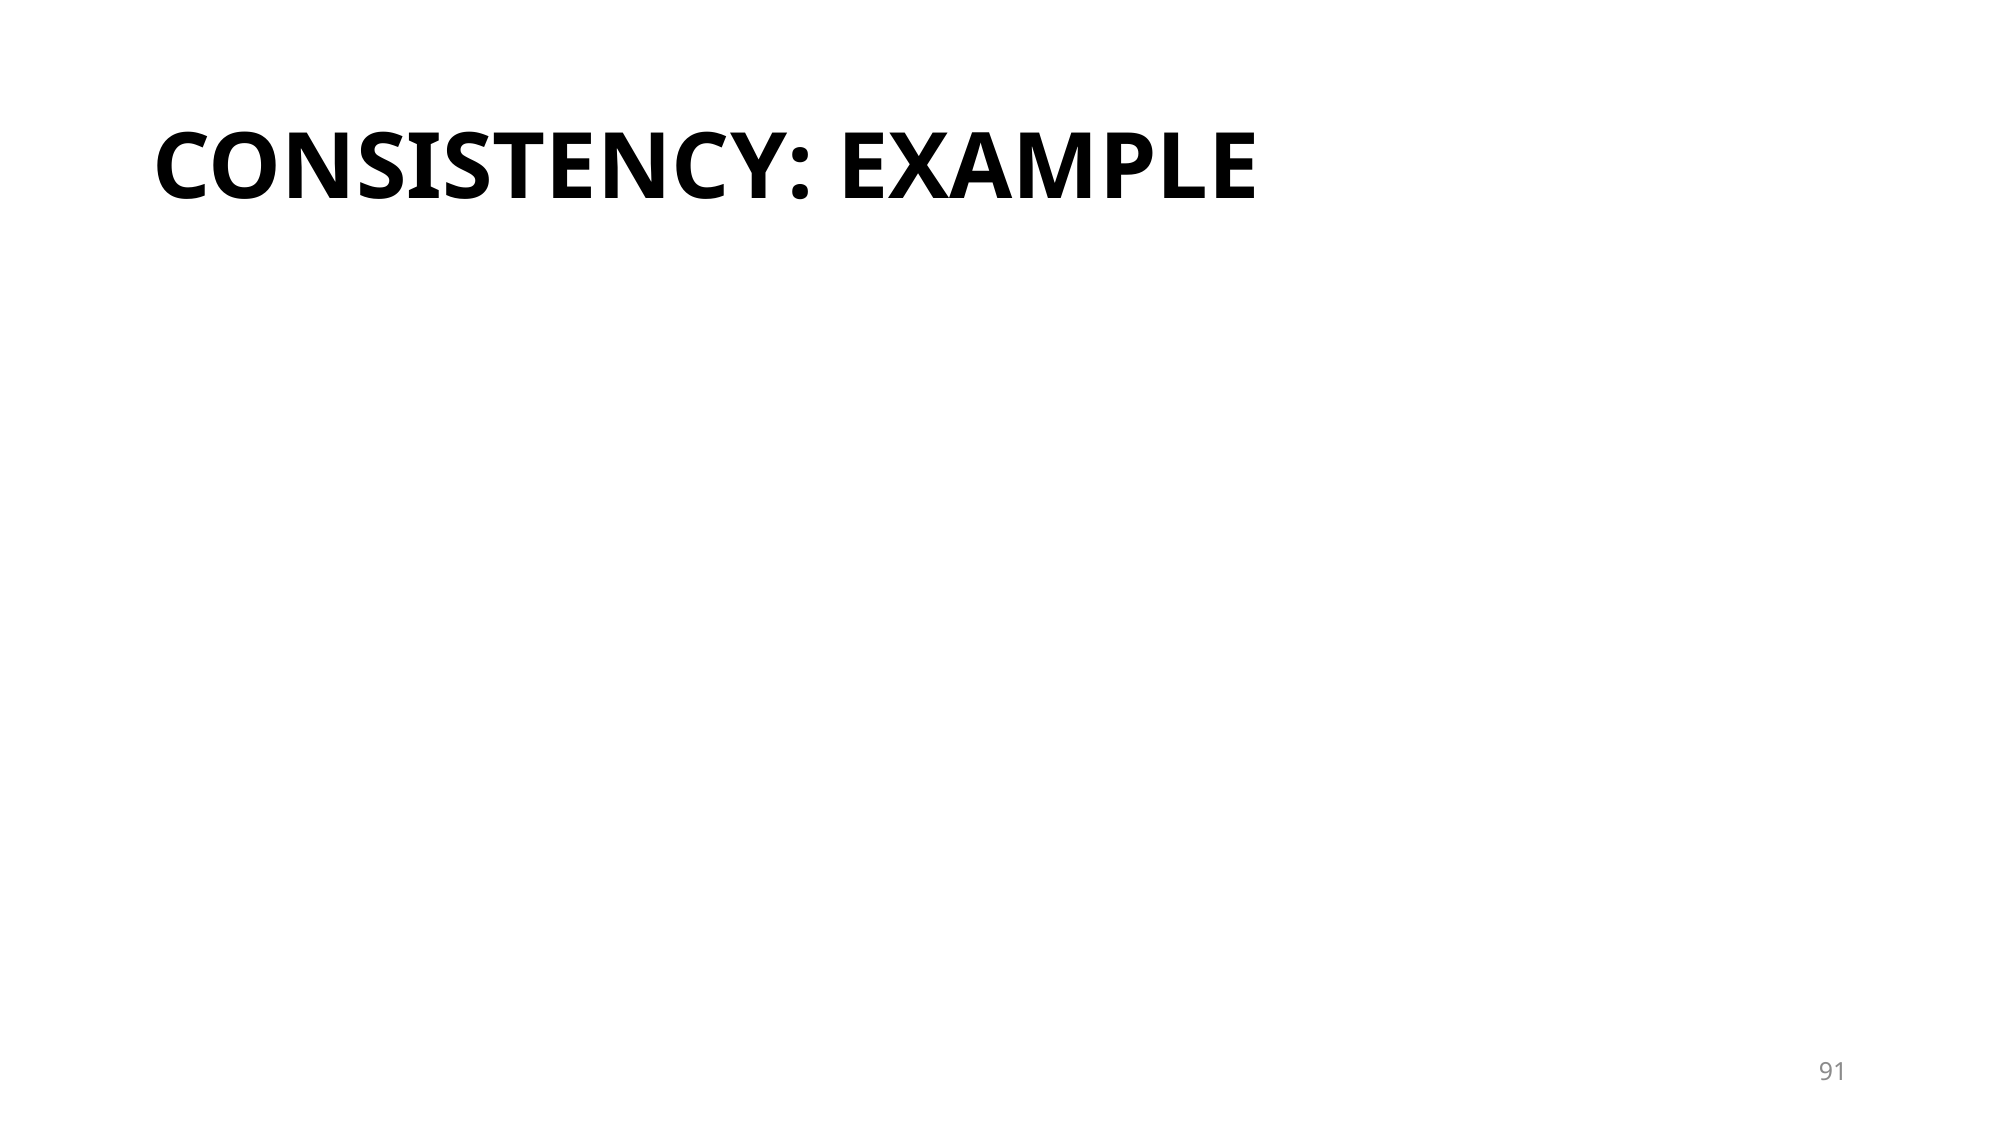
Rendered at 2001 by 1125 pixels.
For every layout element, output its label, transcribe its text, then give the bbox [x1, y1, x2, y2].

title CONSISTENCY: EXAMPLE [137, 59, 1863, 278]
slide_number 91 [1412, 1042, 1863, 1103]
